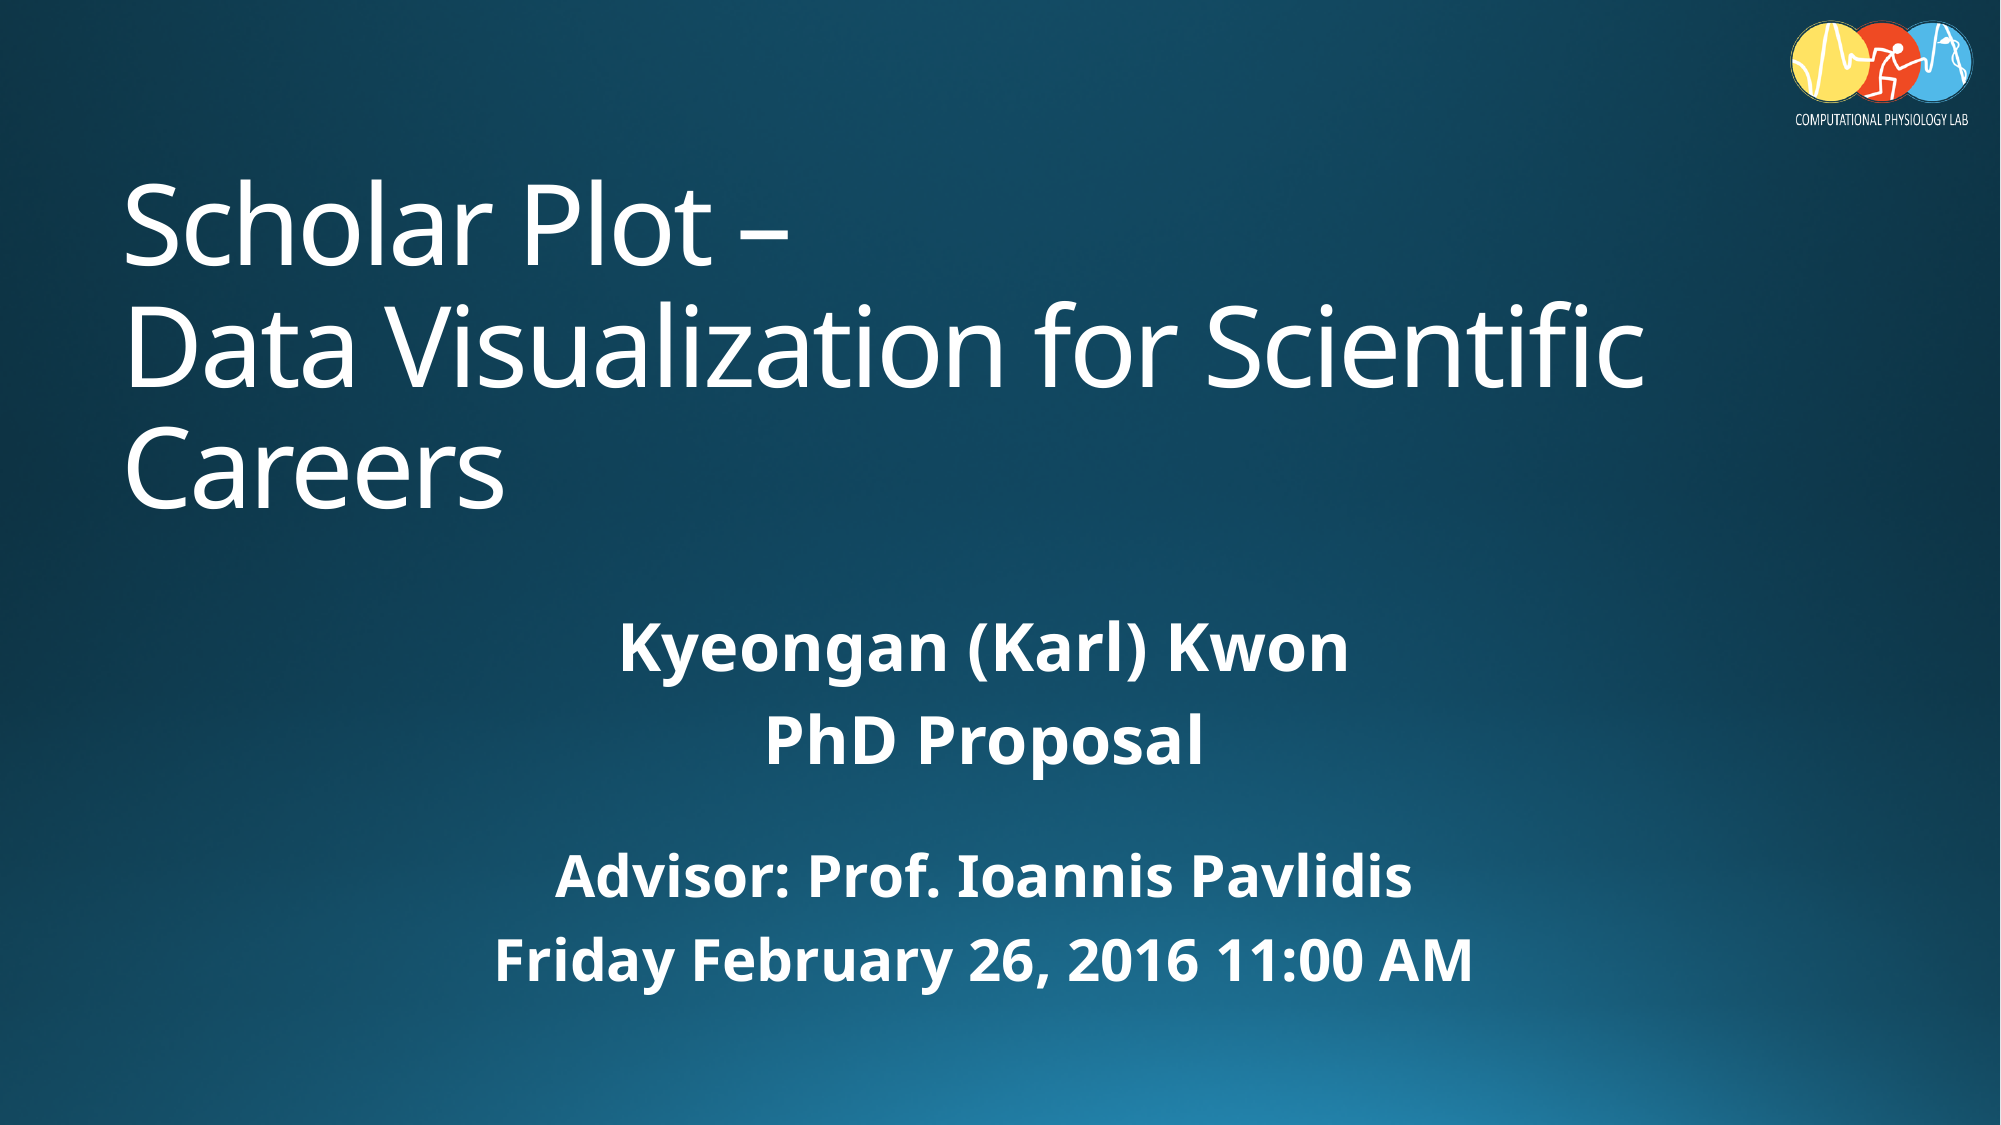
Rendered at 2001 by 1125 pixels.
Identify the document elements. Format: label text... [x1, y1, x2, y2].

subtitle Kyeongan (Karl) Kwon PhD Proposal Advisor: Prof. Ioannis Pavlidis Friday February 26, 2016 11:00 AM [424, 624, 1545, 1002]
picture [0, 0, 2001, 1125]
title Scholar Plot – Data Visualization for Scientific Careers [106, 160, 1863, 1002]
